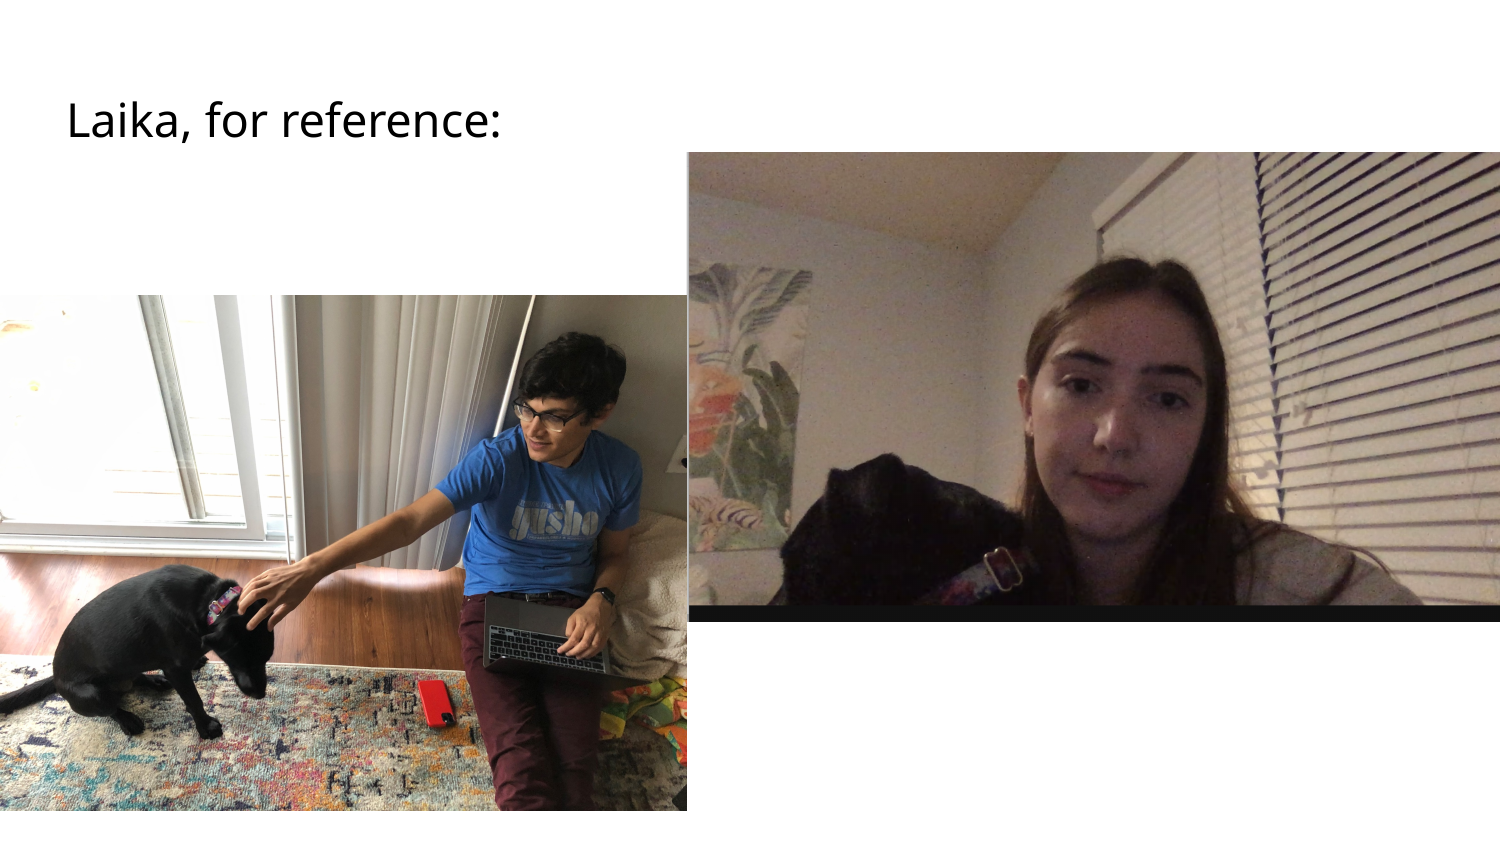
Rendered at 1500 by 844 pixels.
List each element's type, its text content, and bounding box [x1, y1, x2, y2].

picture [0, 152, 1500, 811]
title Laika, for reference: [51, 72, 1449, 167]
